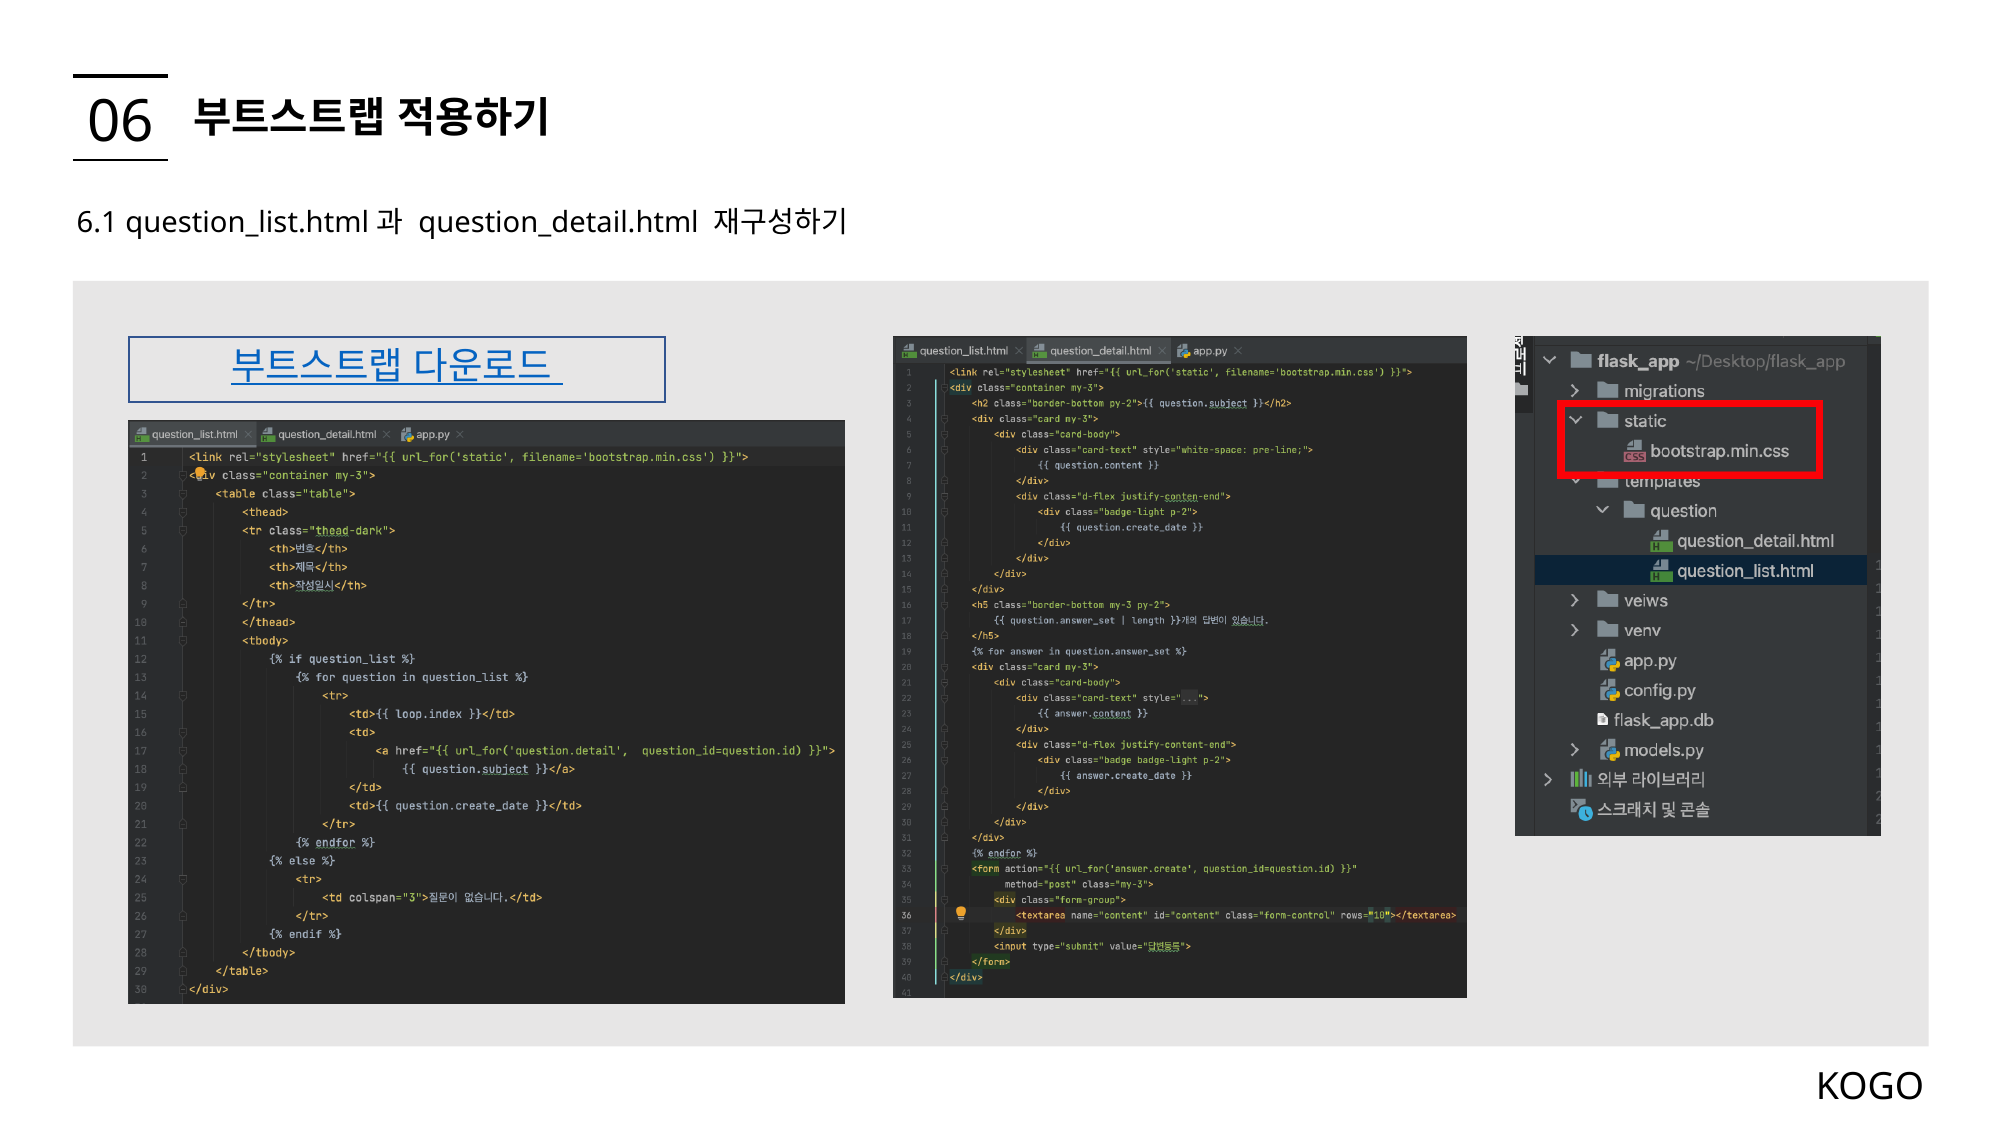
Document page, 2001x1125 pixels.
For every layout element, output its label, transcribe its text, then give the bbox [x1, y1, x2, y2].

picture [893, 336, 1467, 998]
picture [128, 420, 845, 1004]
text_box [72, 76, 169, 162]
text_box 부트스트랩 다운로드 [128, 336, 666, 403]
text_box 부트스트랩 적용하기 [178, 78, 1080, 161]
text_box 6.1 question_list.html과 question_detail.html 재구성하기 [61, 196, 864, 247]
text_box [72, 280, 1930, 1047]
picture [1515, 336, 1881, 836]
